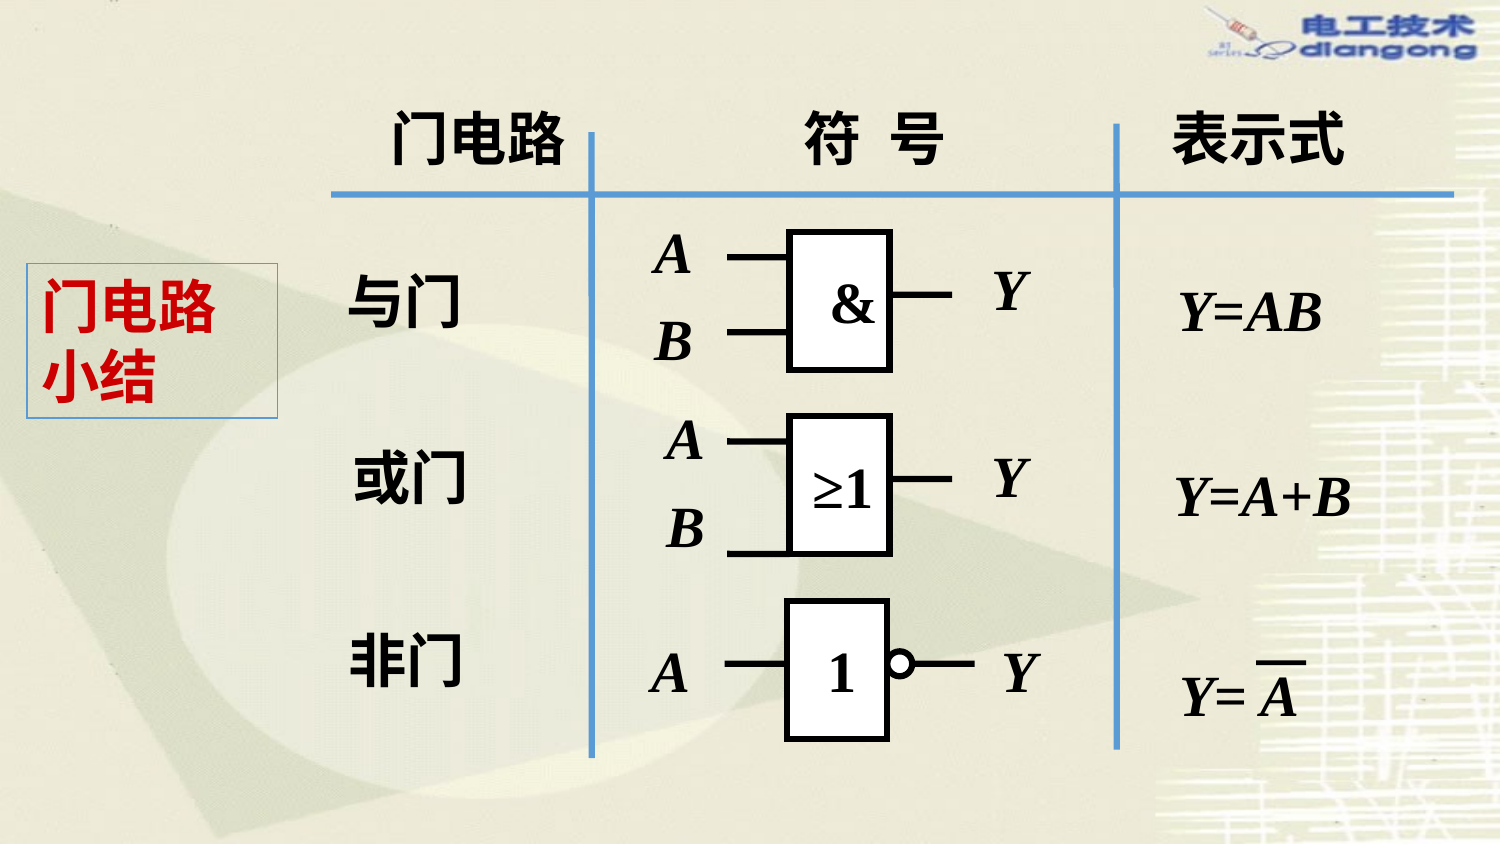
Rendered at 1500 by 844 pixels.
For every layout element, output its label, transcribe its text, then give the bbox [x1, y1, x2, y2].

picture [0, 0, 1500, 844]
text_box A [652, 394, 765, 479]
text_box Y [977, 431, 1052, 517]
text_box Y=A+B [1158, 450, 1388, 535]
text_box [637, 601, 1051, 739]
text_box 门电路小结 [27, 263, 278, 418]
text_box ≥1 [797, 443, 924, 528]
text_box 非门 [333, 616, 480, 702]
text_box 或门 [337, 433, 485, 519]
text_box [639, 207, 1053, 380]
text_box B [652, 481, 727, 567]
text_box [1164, 650, 1332, 736]
text_box 门电路 符 号 表示式 [348, 94, 1362, 180]
text_box 与门 [331, 257, 519, 343]
text_box [789, 416, 890, 554]
text_box Y=AB [1162, 265, 1424, 351]
